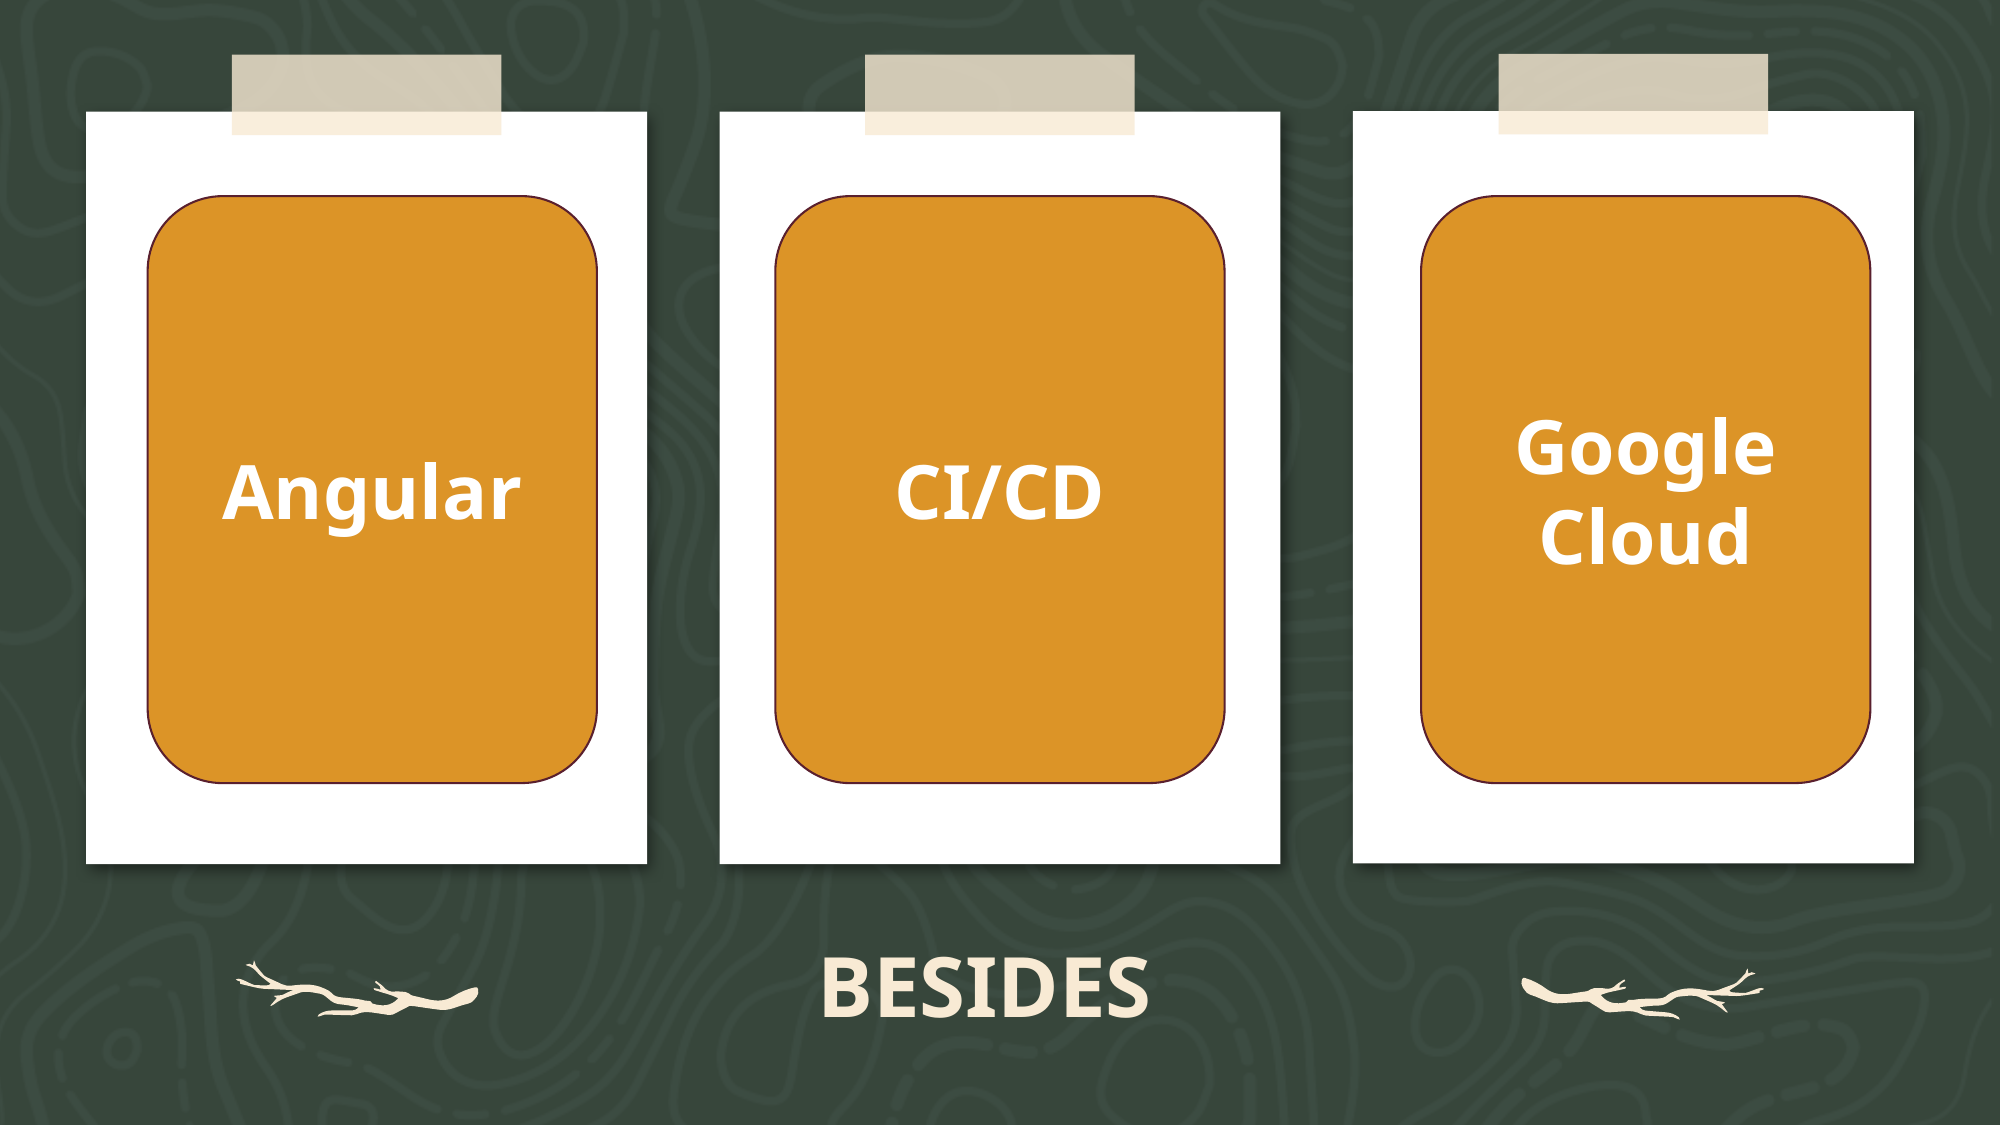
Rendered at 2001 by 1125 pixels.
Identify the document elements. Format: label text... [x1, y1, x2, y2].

title BESIDES [596, 946, 1372, 1057]
text_box Angular [146, 195, 598, 785]
text_box CI/CD [774, 195, 1226, 785]
text_box Google Cloud [1420, 195, 1872, 785]
